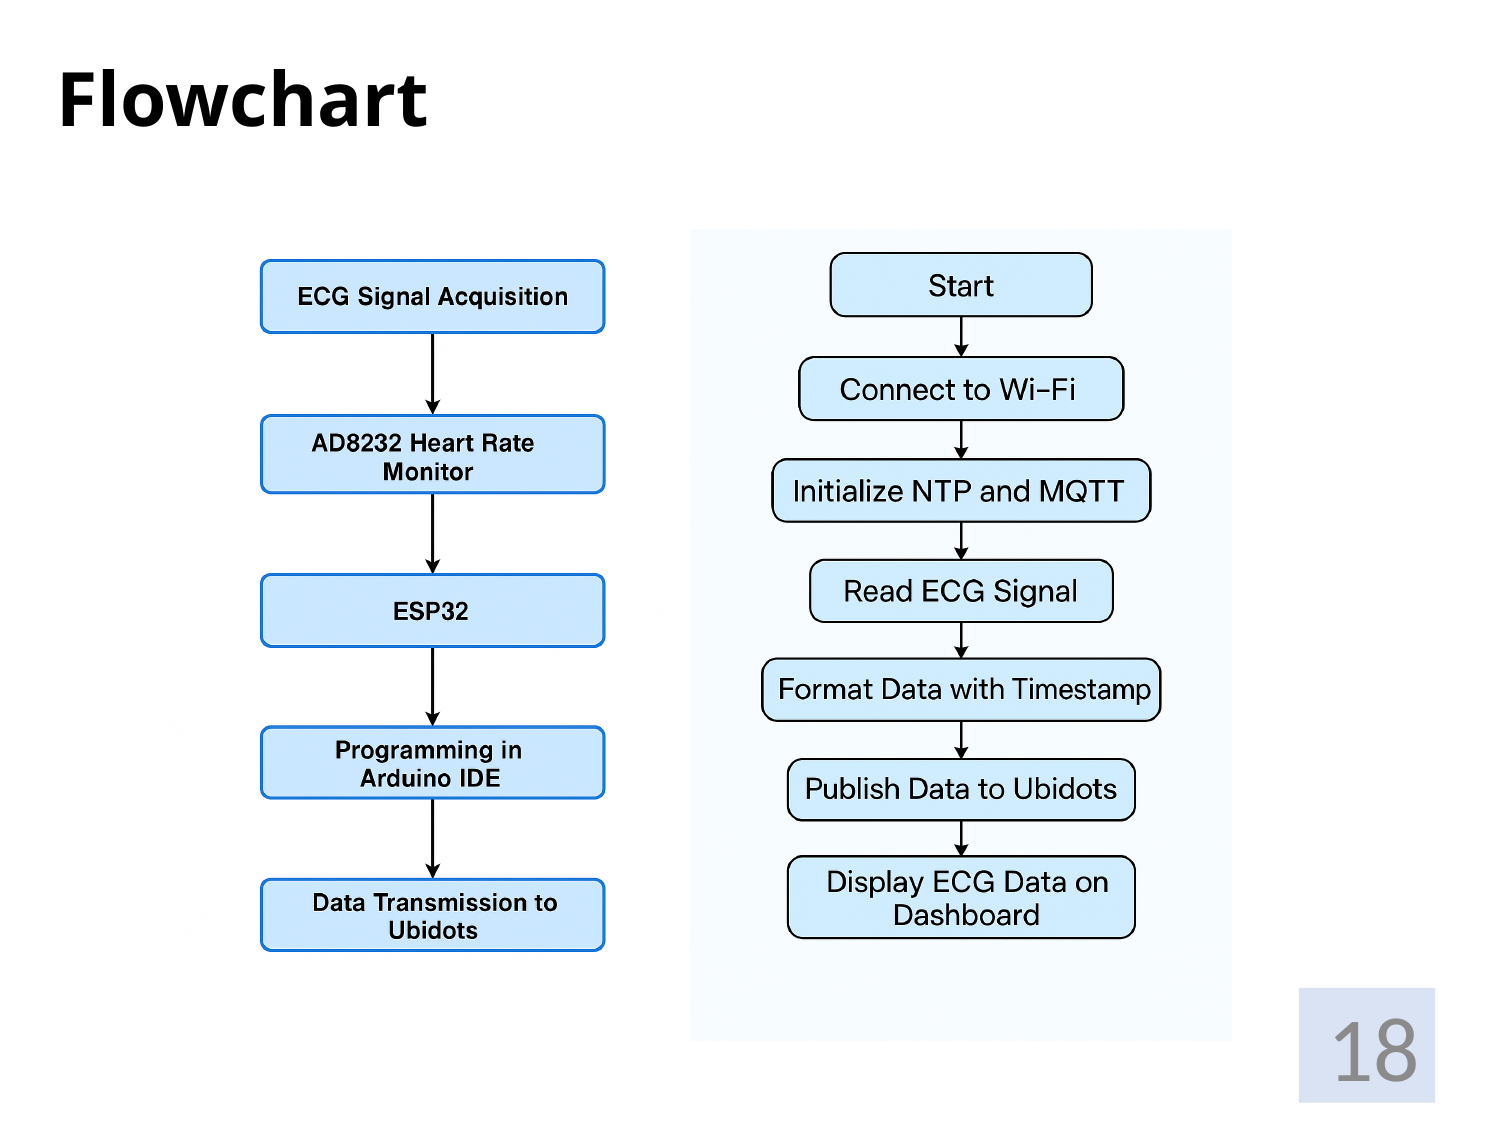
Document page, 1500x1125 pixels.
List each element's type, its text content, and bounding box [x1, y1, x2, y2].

slide_number 18 [1298, 987, 1436, 1103]
picture [162, 229, 1232, 1041]
title Flowchart [41, 42, 550, 161]
